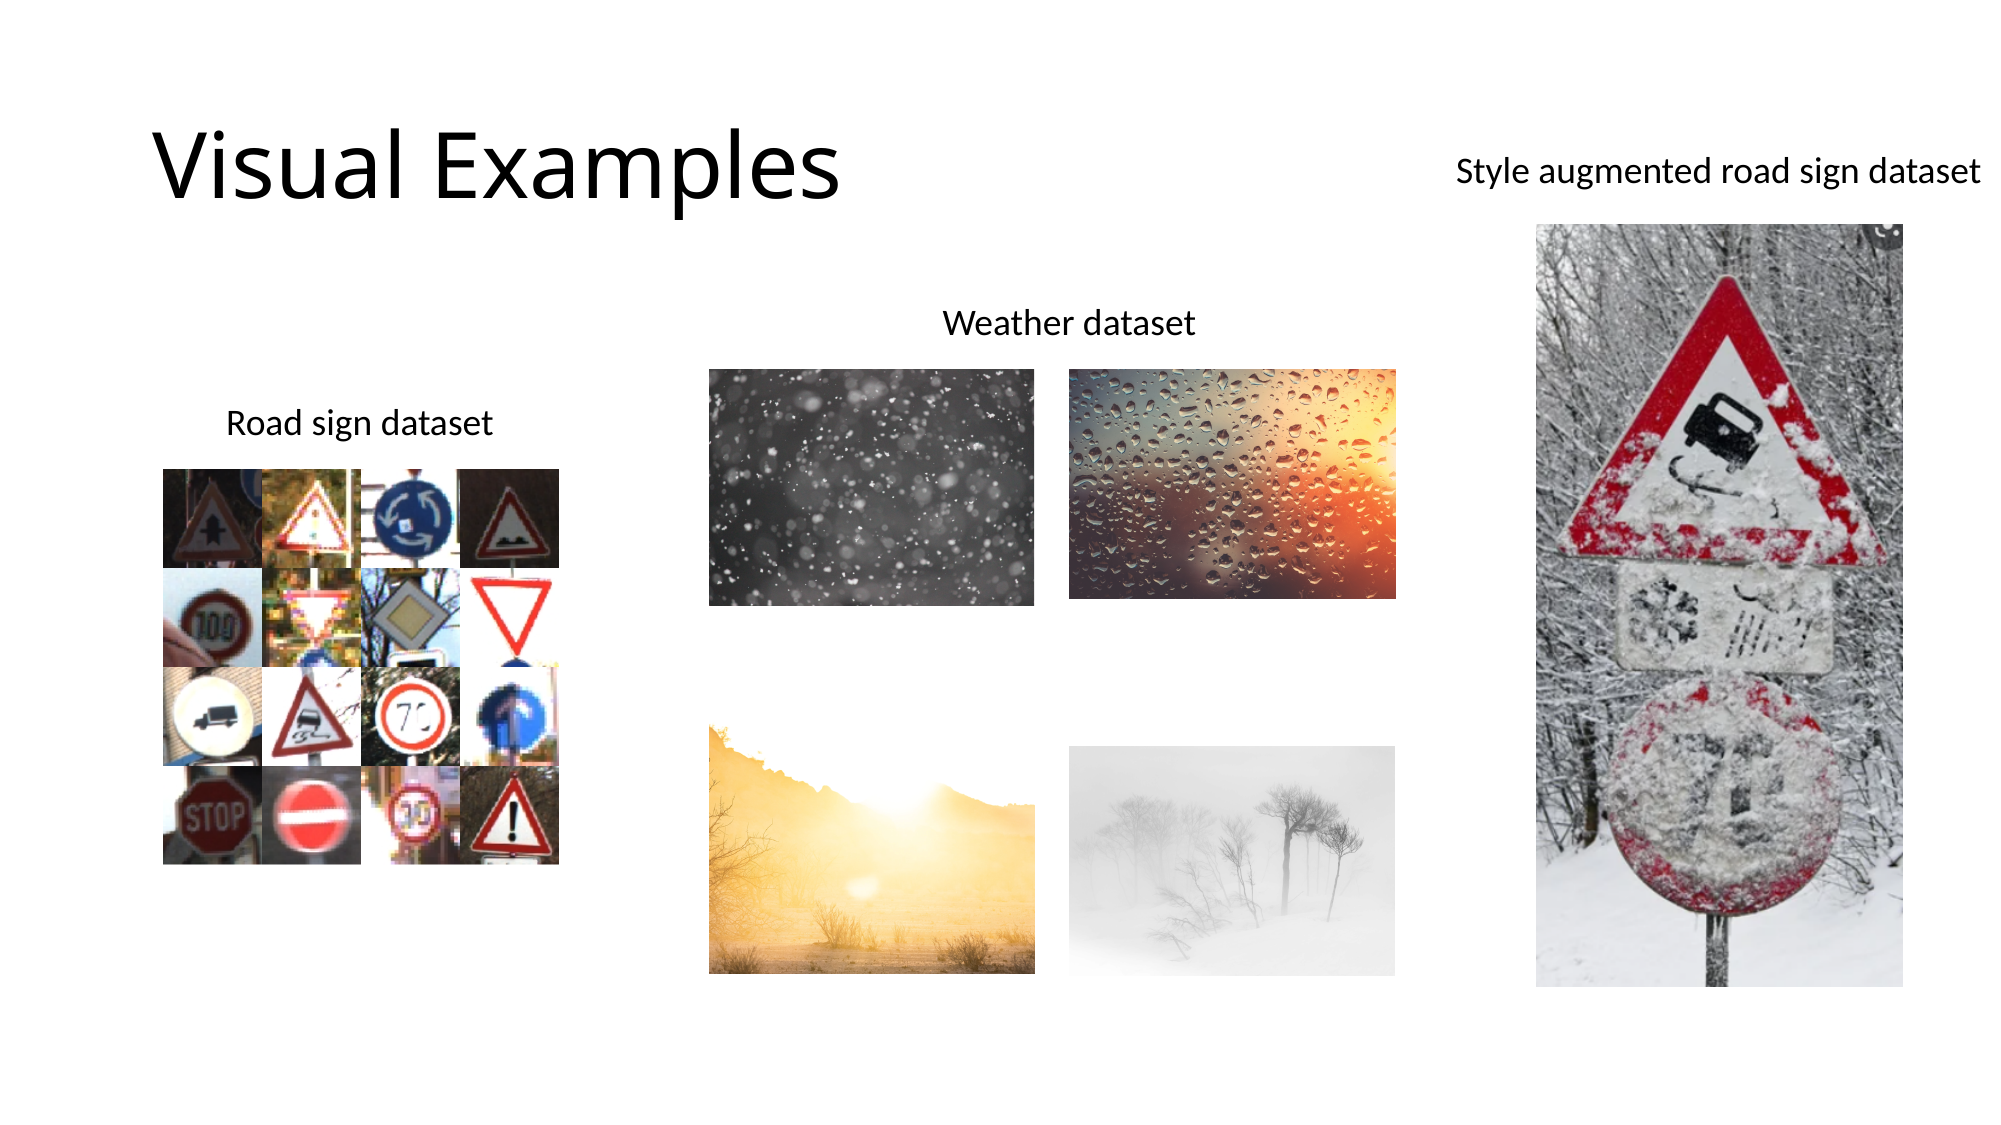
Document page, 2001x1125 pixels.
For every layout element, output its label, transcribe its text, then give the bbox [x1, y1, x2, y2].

picture [1069, 746, 1395, 976]
picture [1069, 369, 1396, 599]
text_box Weather dataset [927, 290, 1212, 351]
picture [709, 369, 1035, 606]
text_box Road sign dataset [211, 390, 509, 451]
picture [709, 702, 1035, 974]
picture [162, 468, 559, 865]
picture [1536, 224, 1903, 987]
text_box Style augmented road sign dataset [1441, 138, 1997, 198]
title Visual Examples [137, 59, 1863, 278]
